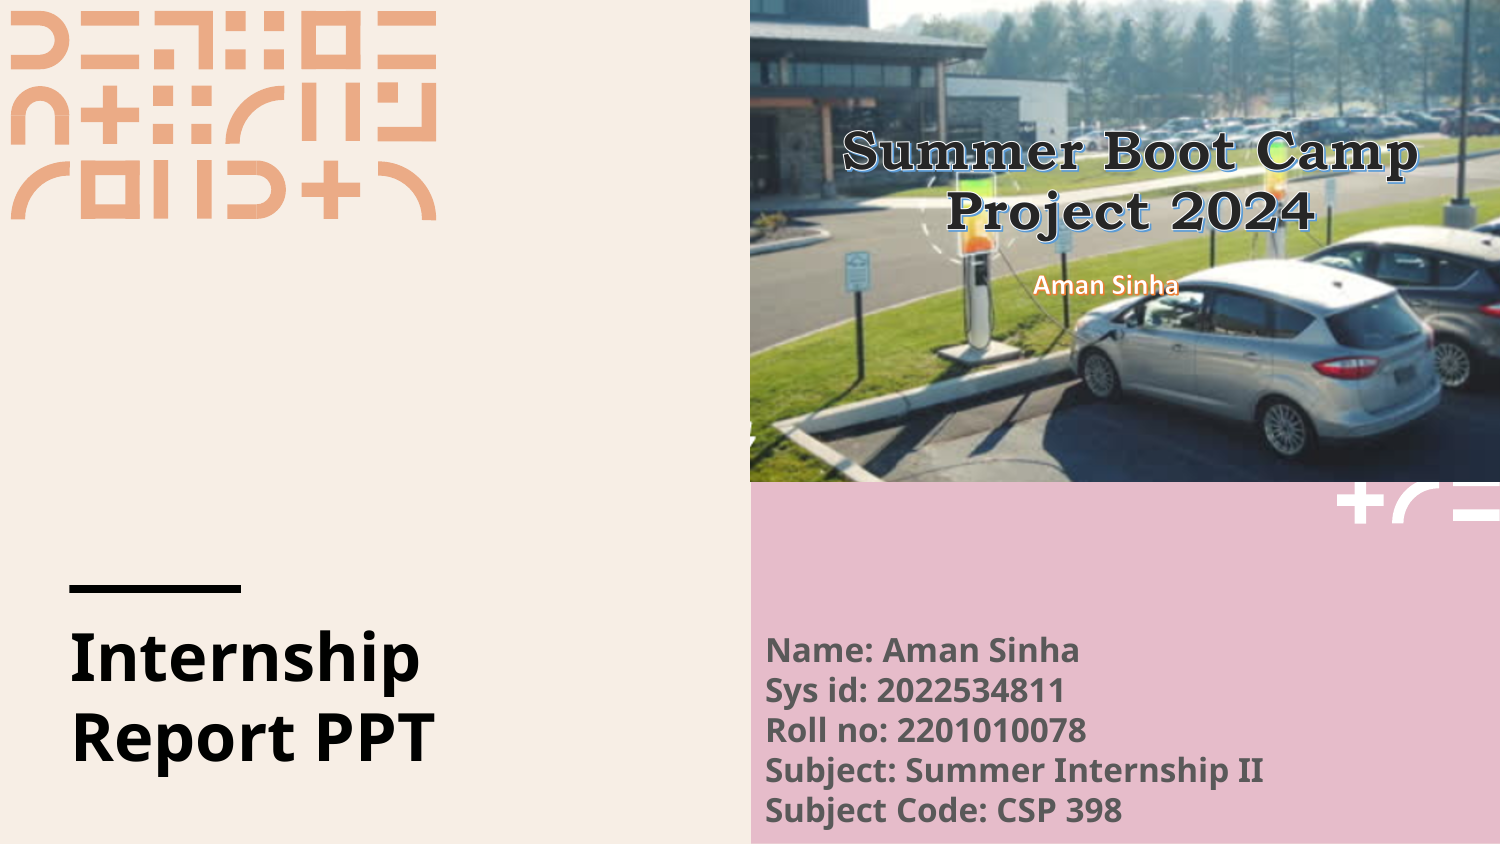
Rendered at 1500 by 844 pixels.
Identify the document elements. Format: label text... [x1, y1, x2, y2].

picture [749, 0, 1500, 482]
title Internship Report PPT [55, 453, 564, 790]
subtitle Name: Aman Sinha Sys id: 2022534811 Roll no: 2201010078 Subject: Summer Internship II Subject Code: CSP 398 [750, 617, 1500, 844]
